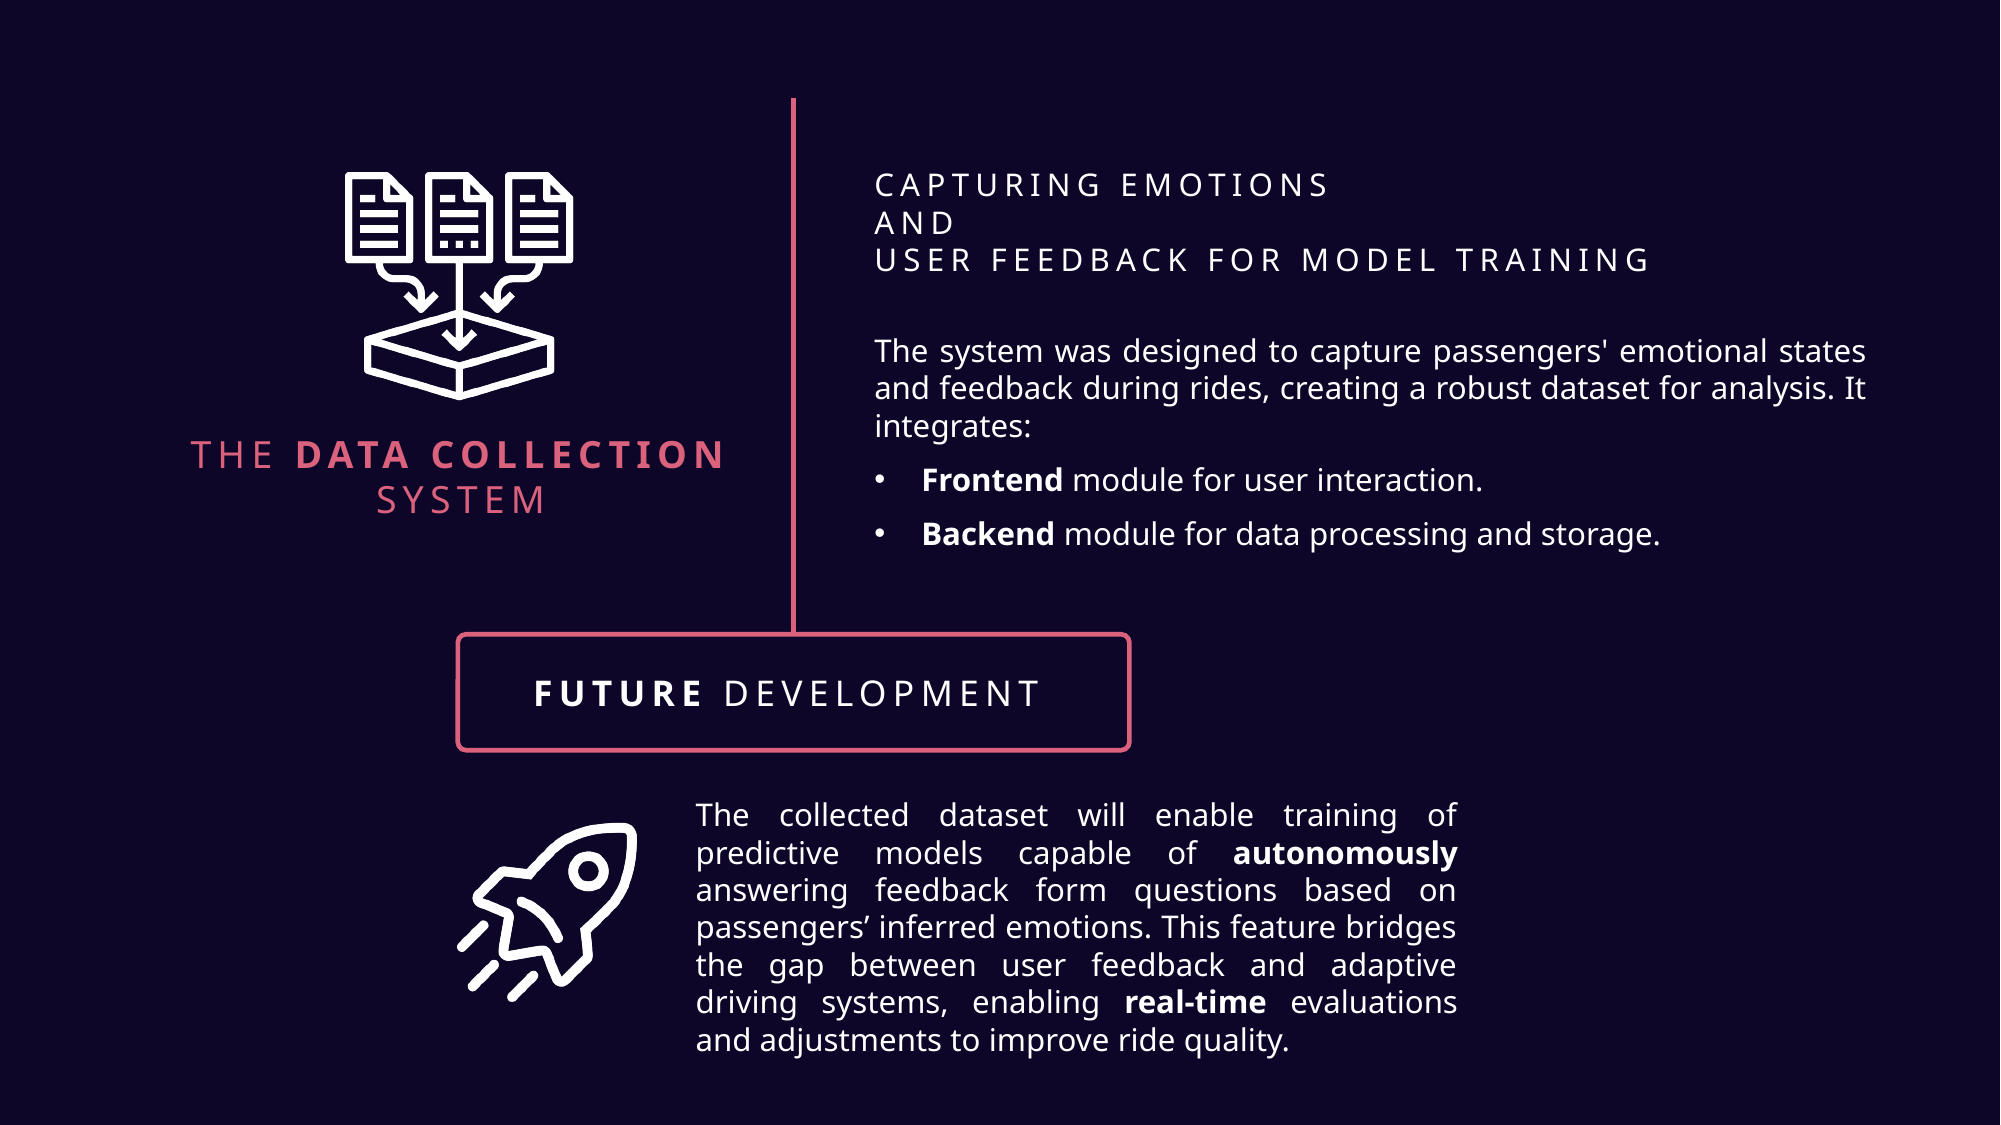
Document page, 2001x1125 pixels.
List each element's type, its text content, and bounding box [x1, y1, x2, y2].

picture [337, 163, 581, 408]
text_box The collected dataset will enable training of predictive models capable of autonomously answering feedback form questions based on passengers’ inferred emotions. This feature bridges the gap between user feedback and adaptive driving systems, enabling real-time evaluations and adjustments to improve ride quality. [680, 788, 1473, 1065]
text_box The system was designed to capture passengers' emotional states and feedback during rides, creating a robust dataset for analysis. It integrates: Frontend module for user interaction. Backend module for data processing and storage. [859, 323, 1883, 560]
picture [423, 787, 668, 1031]
text_box CAPTURING EMOTIONS AND USER FEEDBACK FOR MODEL TRAINING [859, 158, 2000, 286]
text_box THE DATA COLLECTION SYSTEM [166, 423, 755, 529]
text_box [456, 632, 1131, 752]
